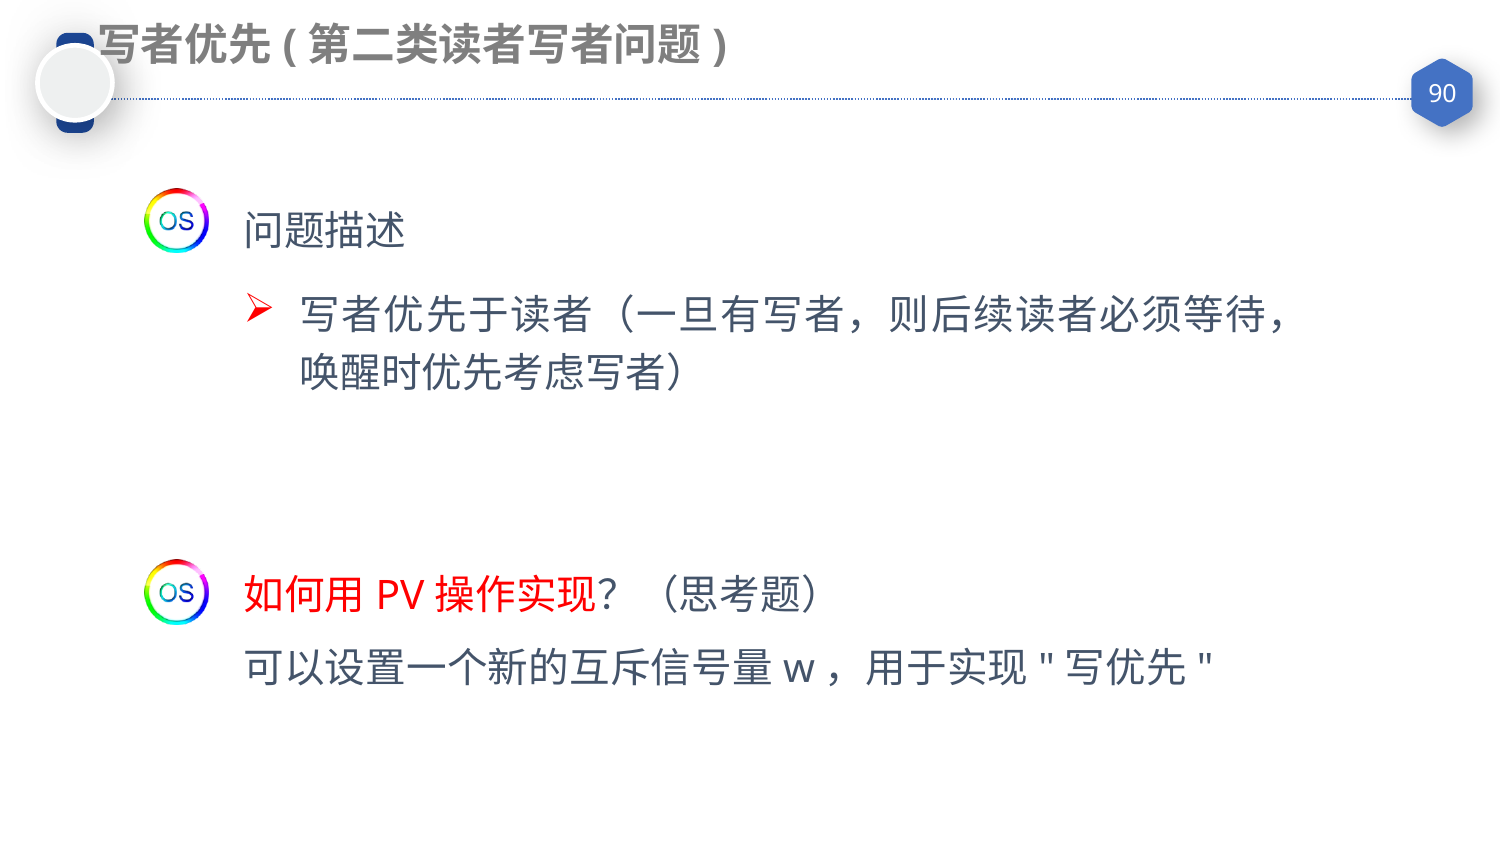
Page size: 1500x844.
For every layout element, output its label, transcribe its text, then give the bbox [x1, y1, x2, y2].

text_box 写者优先(第二类读者写者问题) [82, 9, 947, 77]
picture [144, 559, 209, 625]
picture [144, 188, 209, 253]
text_box 问题描述 写者优先于读者（一旦有写者，则后续读者必须等待，唤醒时优先考虑写者） 如何用PV操作实现？（思考题） 可以设置一个新的互斥信号量w，用于实现"写优先" [228, 188, 1324, 699]
